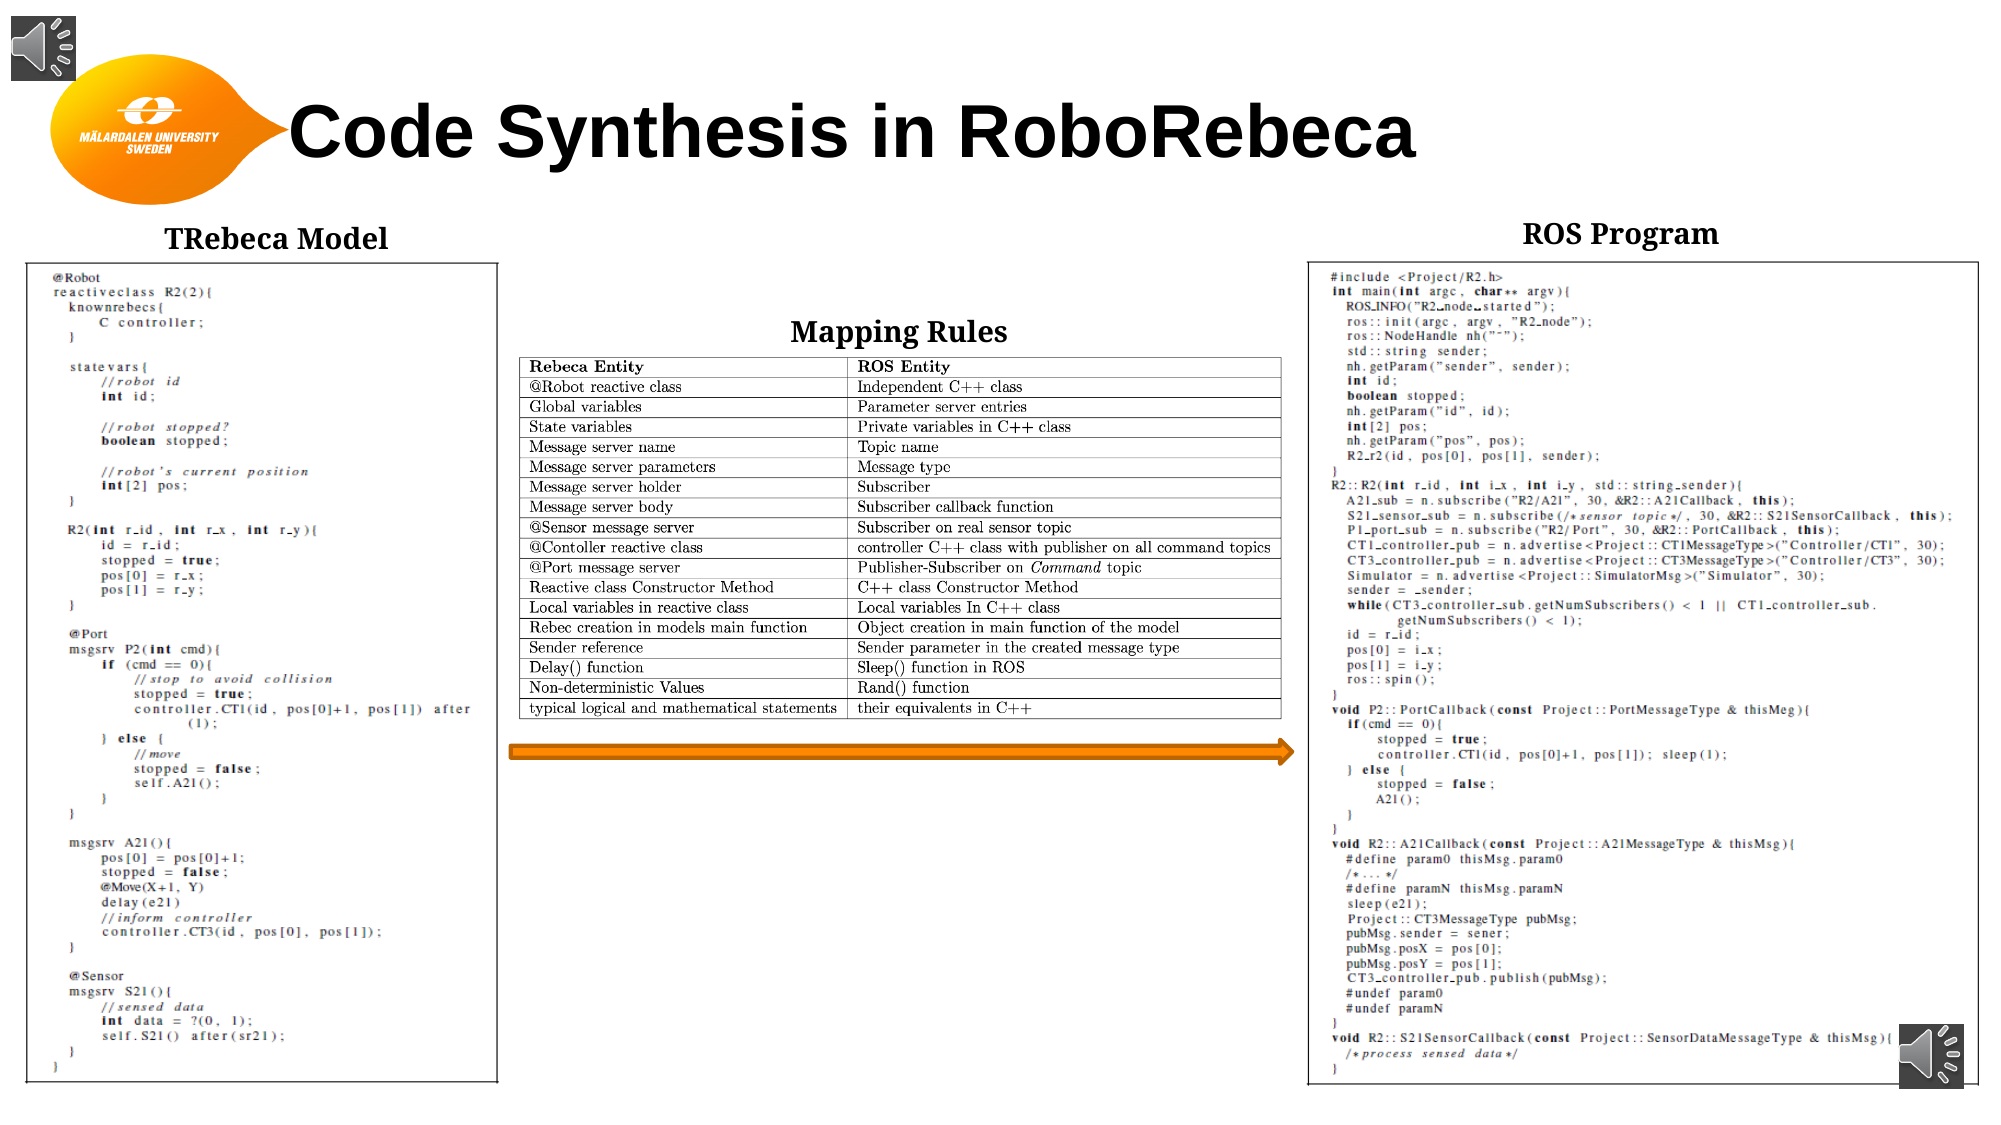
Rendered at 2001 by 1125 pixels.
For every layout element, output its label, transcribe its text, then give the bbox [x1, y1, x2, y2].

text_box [18, 212, 623, 1090]
picture [1897, 1022, 1965, 1090]
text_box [1296, 207, 1991, 1090]
title Code Synthesis in RoboRebeca [273, 82, 1707, 293]
picture [10, 15, 289, 205]
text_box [627, 305, 1291, 764]
